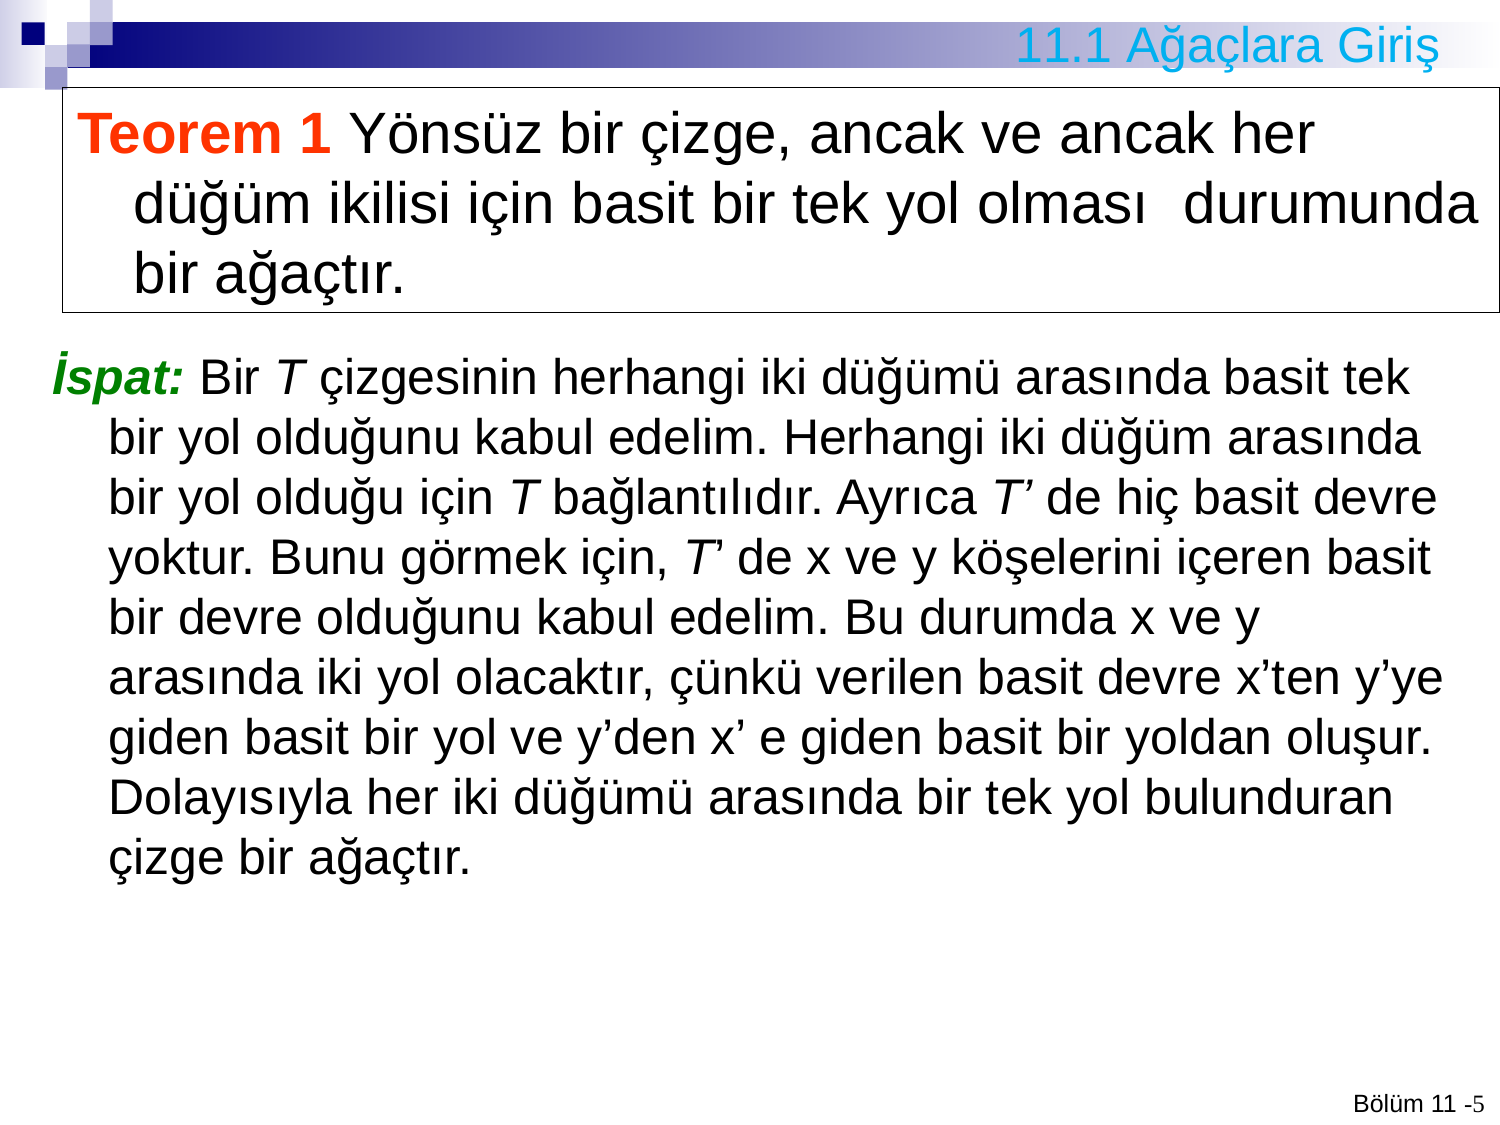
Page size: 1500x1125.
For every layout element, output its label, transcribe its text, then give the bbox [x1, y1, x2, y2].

text_box İspat: Bir T çizgesinin herhangi iki düğümü arasında basit tek bir yol olduğunu kabul ede­lim. Herhangi iki düğüm arasında bir yol olduğu için T bağlantılıdır. Ayrıca T’ de hiç basit devre yoktur. Bunu görmek için, T’ de x ve y köşelerini içeren basit bir devre olduğunu kabul edelim. Bu durumda x ve y arasında iki yol olacaktır, çünkü verilen basit devre x’ten y’ye giden basit bir yol ve y’den x’ e giden basit bir yoldan oluşur. Dolayısıyla her iki düğümü arasında bir tek yol bulunduran çizge bir ağaçtır. [37, 337, 1475, 1013]
list Teorem 1 Yönsüz bir çizge, ancak ve ancak her düğüm ikilisi için basit bir tek yol olması durumunda bir ağaçtır. [62, 87, 1500, 313]
slide_number Bölüm 11 -5 [1149, 1049, 1500, 1125]
title 11.1 Ağaçlara Giriş [1000, 12, 1463, 73]
